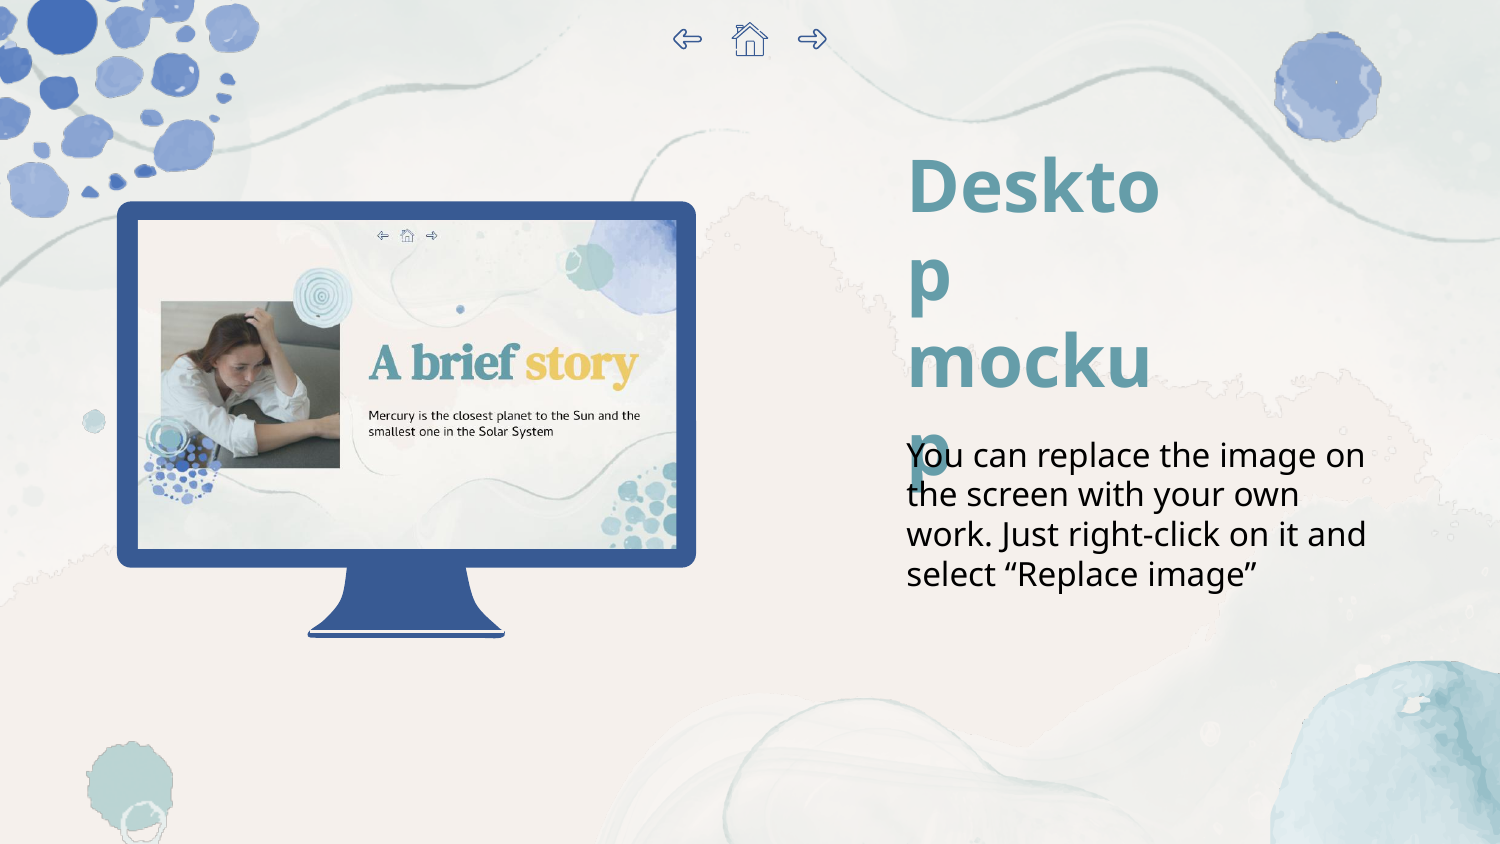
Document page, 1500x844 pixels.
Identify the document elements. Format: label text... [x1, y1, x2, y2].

picture [1224, 650, 1500, 844]
text_box [731, 22, 769, 57]
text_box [65, 728, 198, 844]
text_box Communication Barrier [1206, 0, 1438, 205]
text_box [673, 29, 702, 49]
picture [137, 220, 677, 549]
subtitle You can replace the image on the screen with your own work. Just right-click on it and select “Replace image” [891, 406, 1383, 621]
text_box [116, 201, 697, 639]
title Desktop mockup [891, 223, 1205, 406]
picture [0, 0, 271, 226]
text_box [798, 29, 826, 49]
